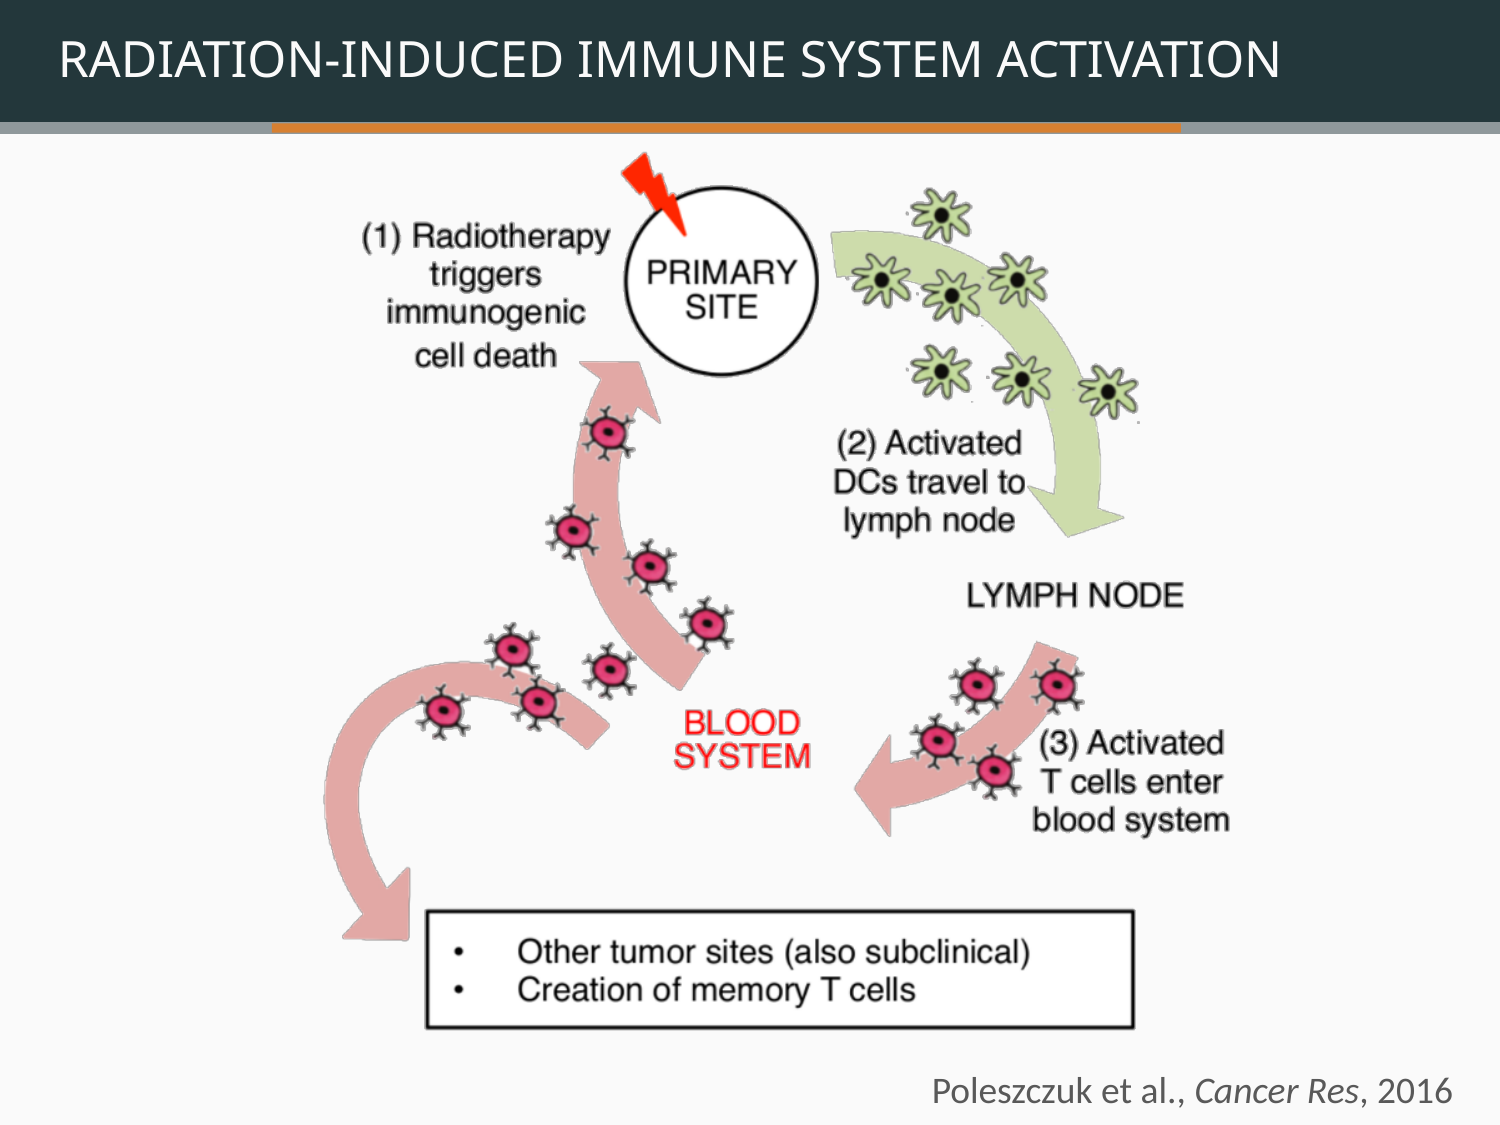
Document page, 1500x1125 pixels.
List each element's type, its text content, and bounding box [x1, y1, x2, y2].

text_box Poleszczuk et al., Cancer Res, 2016 [917, 1058, 1469, 1119]
picture [315, 138, 1252, 1049]
title Radiation-induced immune system activation [42, 0, 1447, 124]
